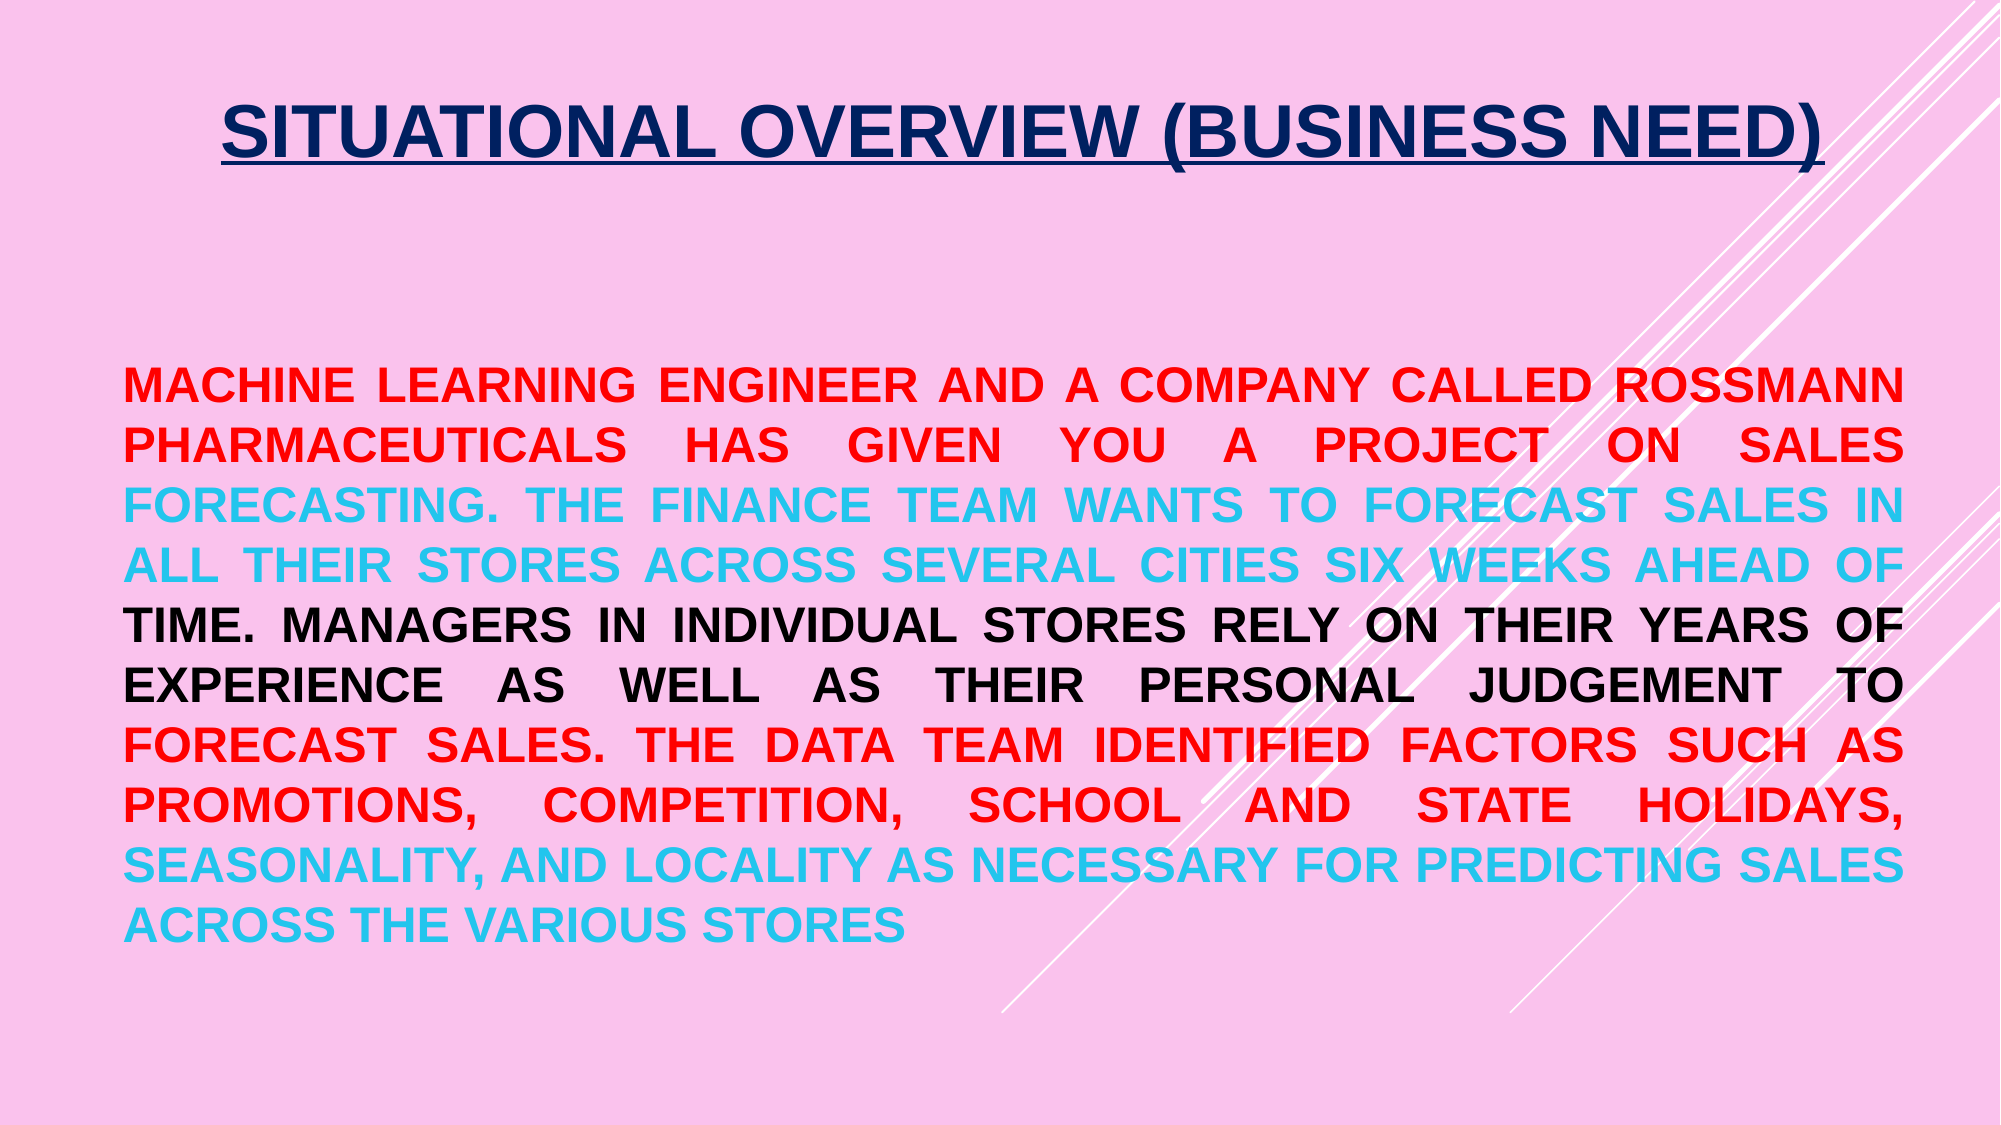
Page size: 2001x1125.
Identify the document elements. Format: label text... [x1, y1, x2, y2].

text_box SITUATIONAL OVERVIEW (BUSINESS NEED) MACHINE LEARNING ENGINEER AND A COMPANY CALLED ROSSMANN PHARMACEUTICALS HAS GIVEN YOU A PROJECT ON SALES FORECASTING. THE FINANCE TEAM WANTS TO FORECAST SALES IN ALL THEIR STORES ACROSS SEVERAL CITIES SIX WEEKS AHEAD OF TIME. MANAGERS IN INDIVIDUAL STORES RELY ON THEIR YEARS OF EXPERIENCE AS WELL AS THEIR PERSONAL JUDGEMENT TO FORECAST SALES. THE DATA TEAM IDENTIFIED FACTORS SUCH AS PROMOTIONS, COMPETITION, SCHOOL AND STATE HOLIDAYS, SEASONALITY, AND LOCALITY AS NECESSARY FOR PREDICTING SALES ACROSS THE VARIOUS STORES [108, 14, 1920, 960]
